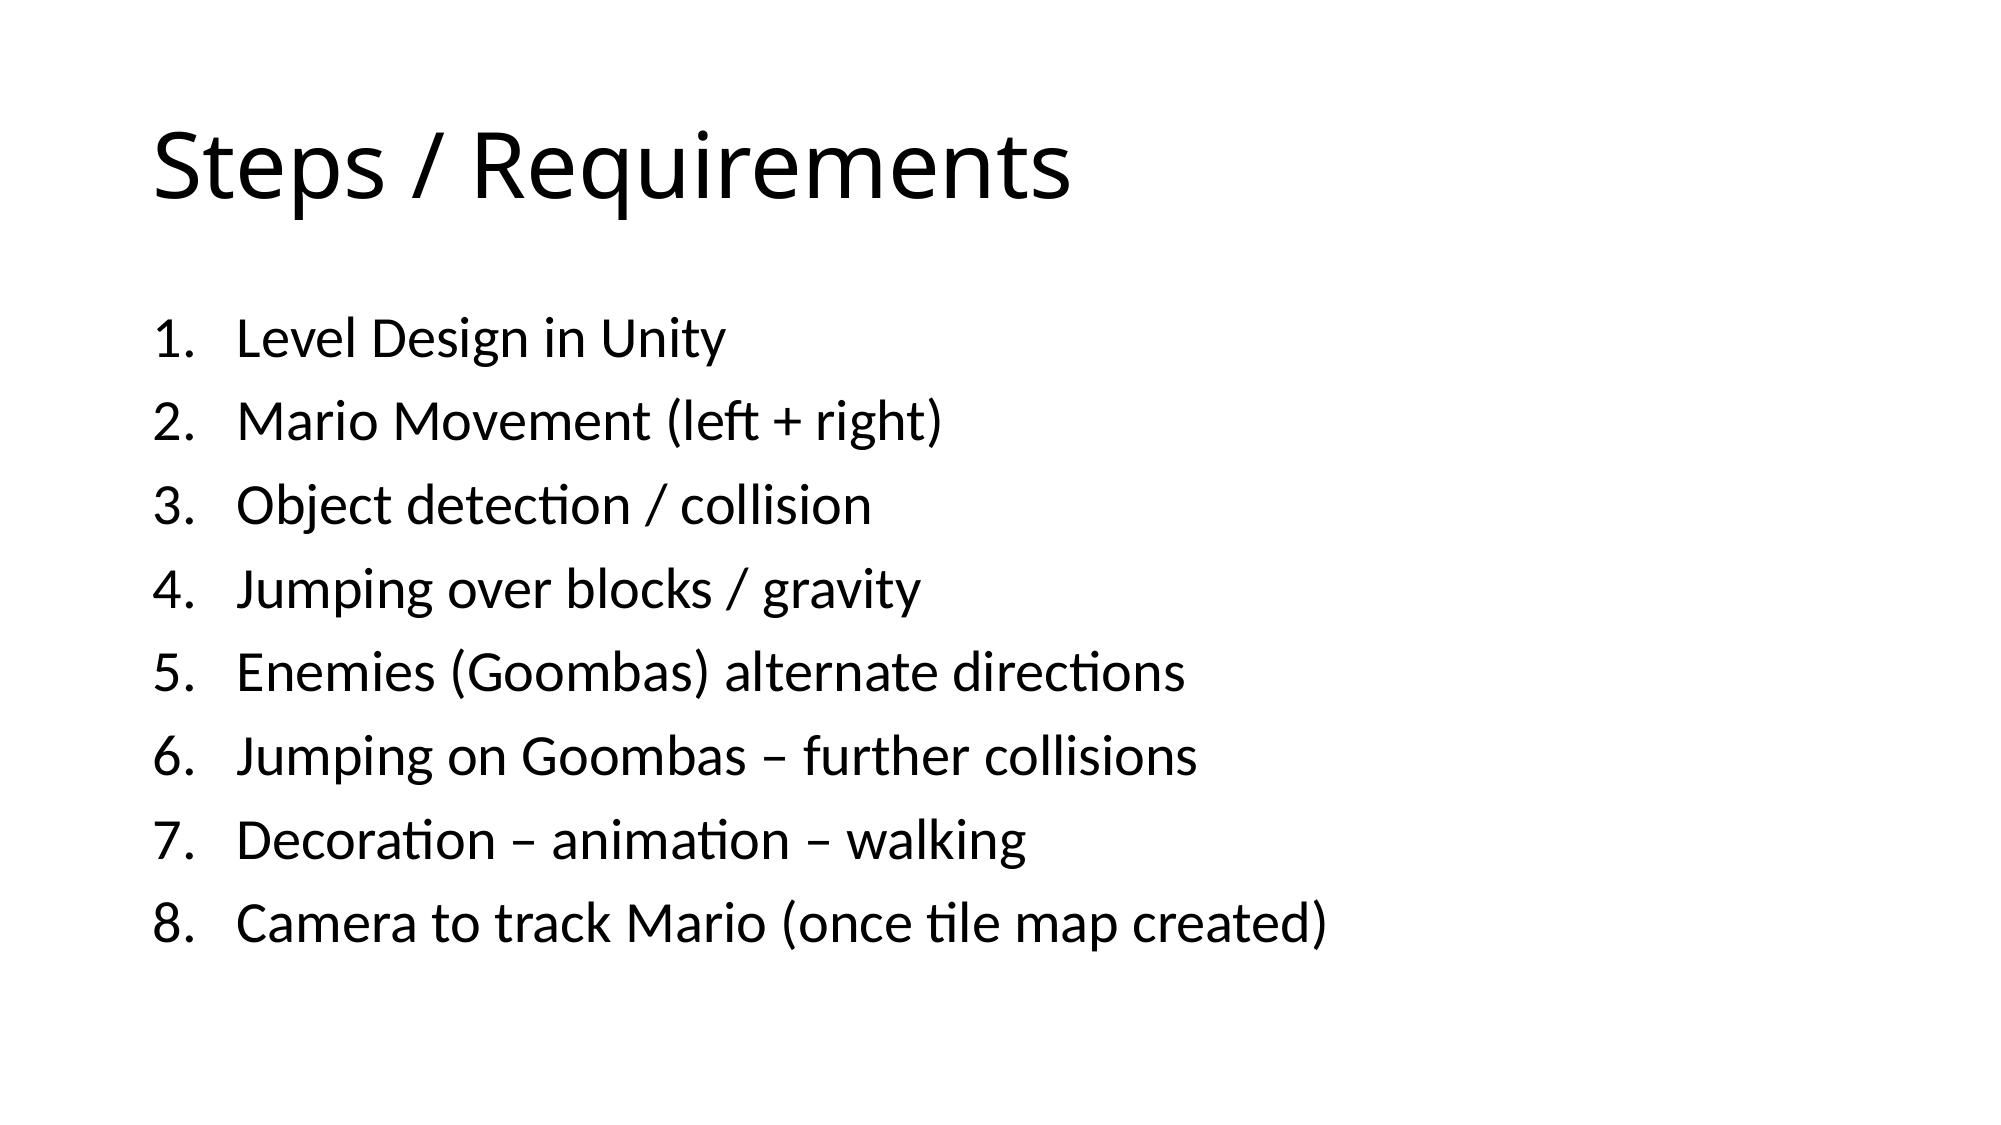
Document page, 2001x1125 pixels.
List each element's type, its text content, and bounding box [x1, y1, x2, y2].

title Steps / Requirements [137, 59, 1863, 278]
list Level Design in Unity Mario Movement (left + right) Object detection / collision Jumping over blocks / gravity Enemies (Goombas) alternate directions Jumping on Goombas – further collisions Decoration – animation – walking Camera to track Mario (once tile map created) [137, 299, 1863, 1066]
